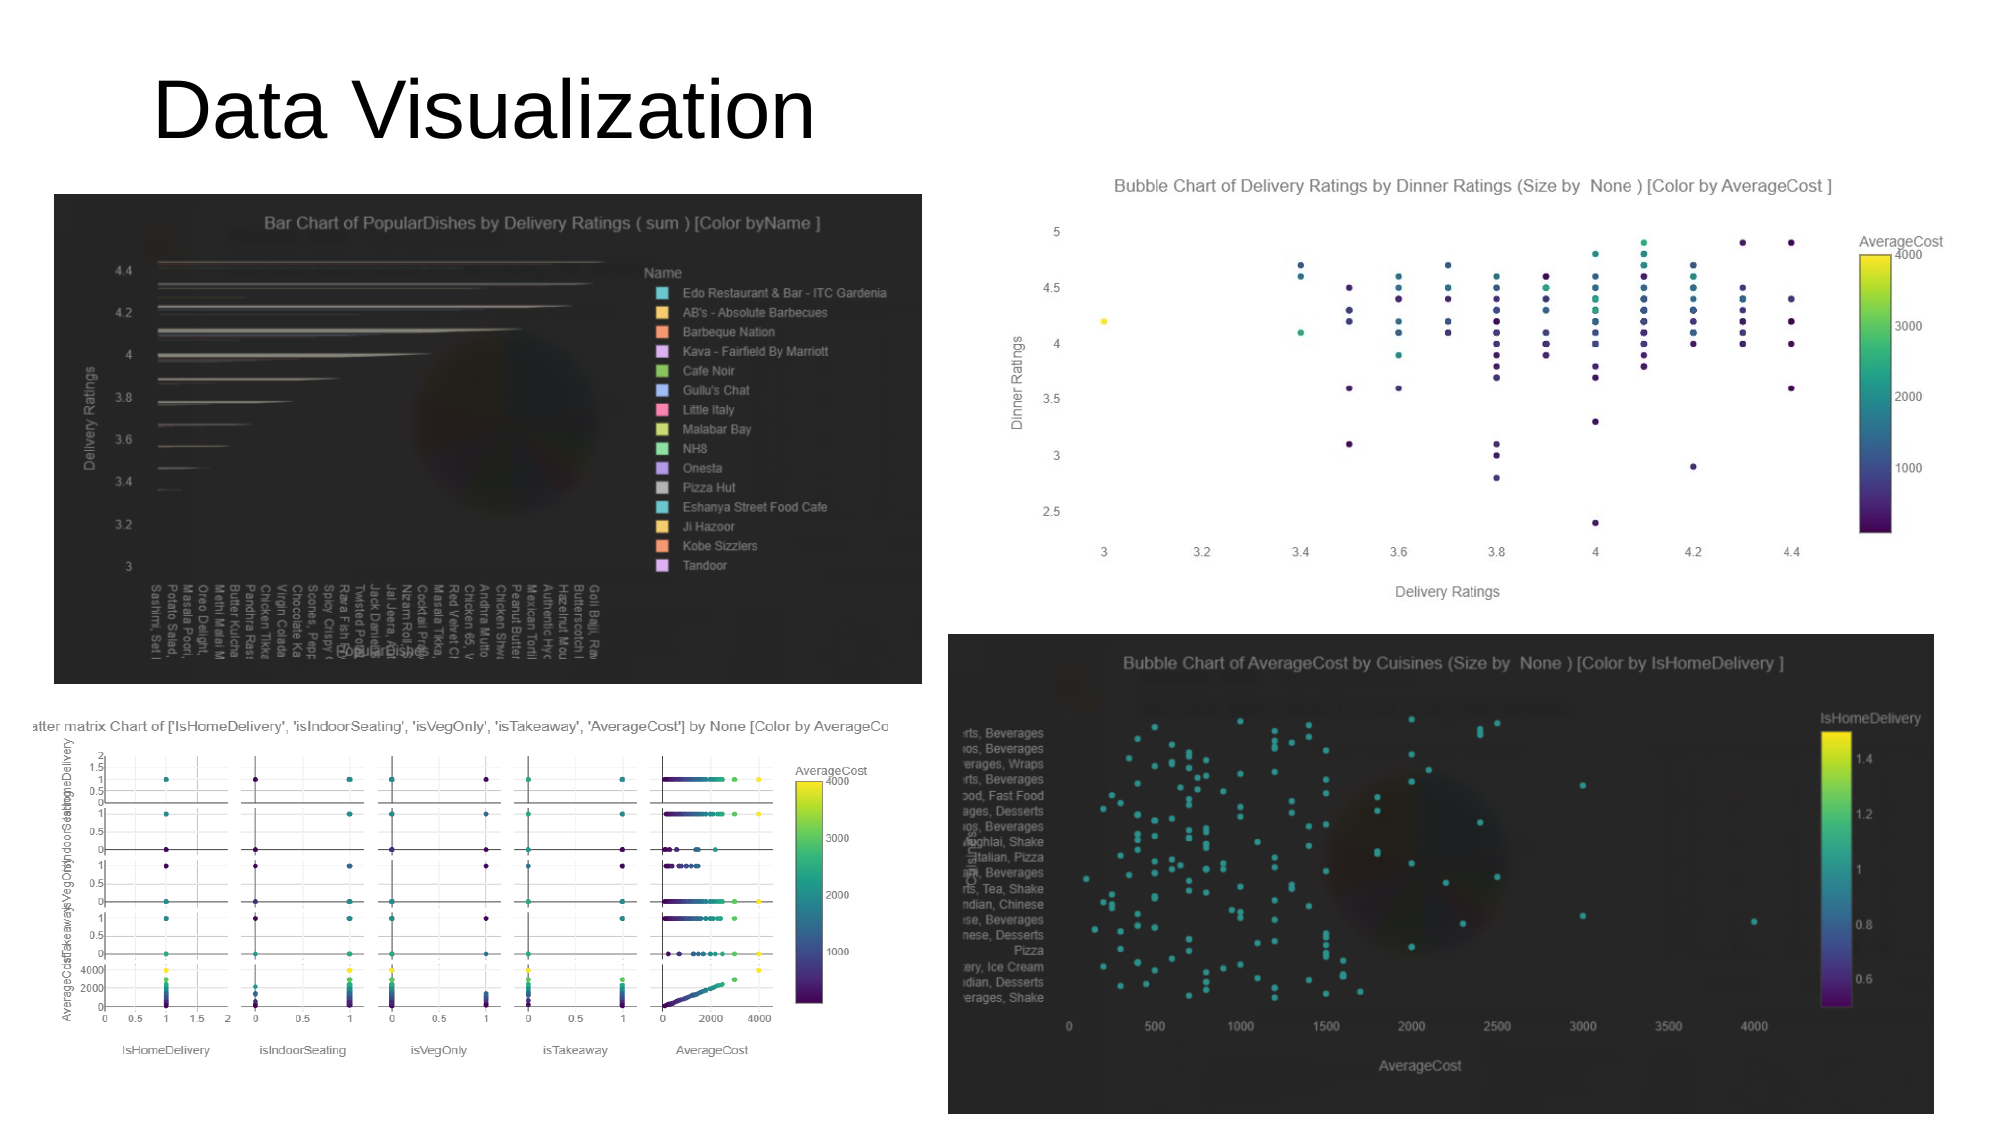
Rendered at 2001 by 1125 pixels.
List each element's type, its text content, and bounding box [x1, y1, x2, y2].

picture [999, 171, 1946, 603]
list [54, 194, 922, 684]
picture [33, 706, 888, 1077]
title Data Visualization [137, 51, 1863, 172]
picture [948, 634, 1934, 1114]
